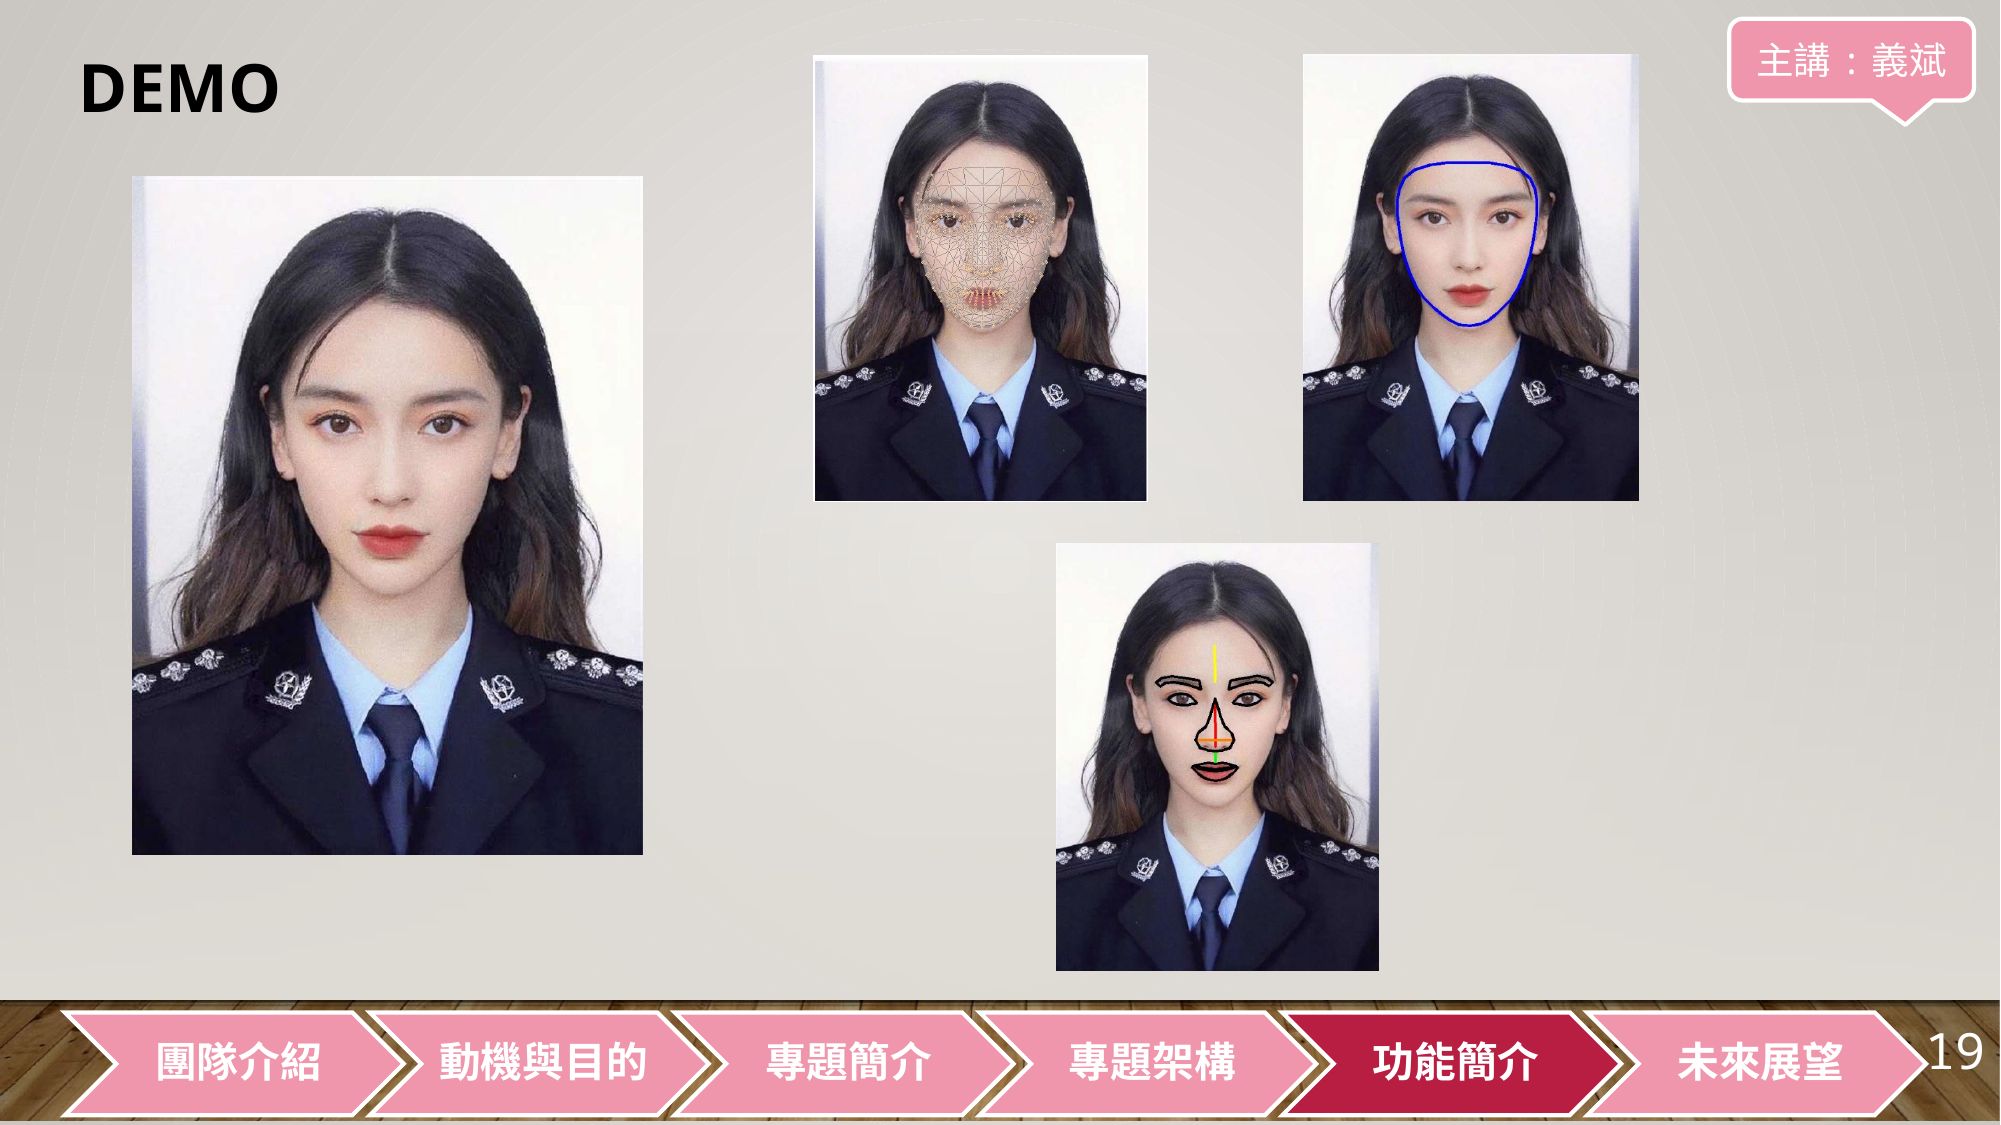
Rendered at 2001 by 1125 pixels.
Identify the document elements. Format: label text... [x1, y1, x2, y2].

slide_number 19 [1927, 1011, 2000, 1095]
picture [1055, 543, 1380, 972]
picture [131, 176, 643, 855]
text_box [64, 1012, 1927, 1116]
picture [0, 1000, 2000, 1121]
text_box DEMO [64, 38, 430, 213]
text_box 主講:義斌 [1729, 18, 1975, 125]
picture [1303, 54, 1639, 501]
picture [813, 55, 1149, 502]
